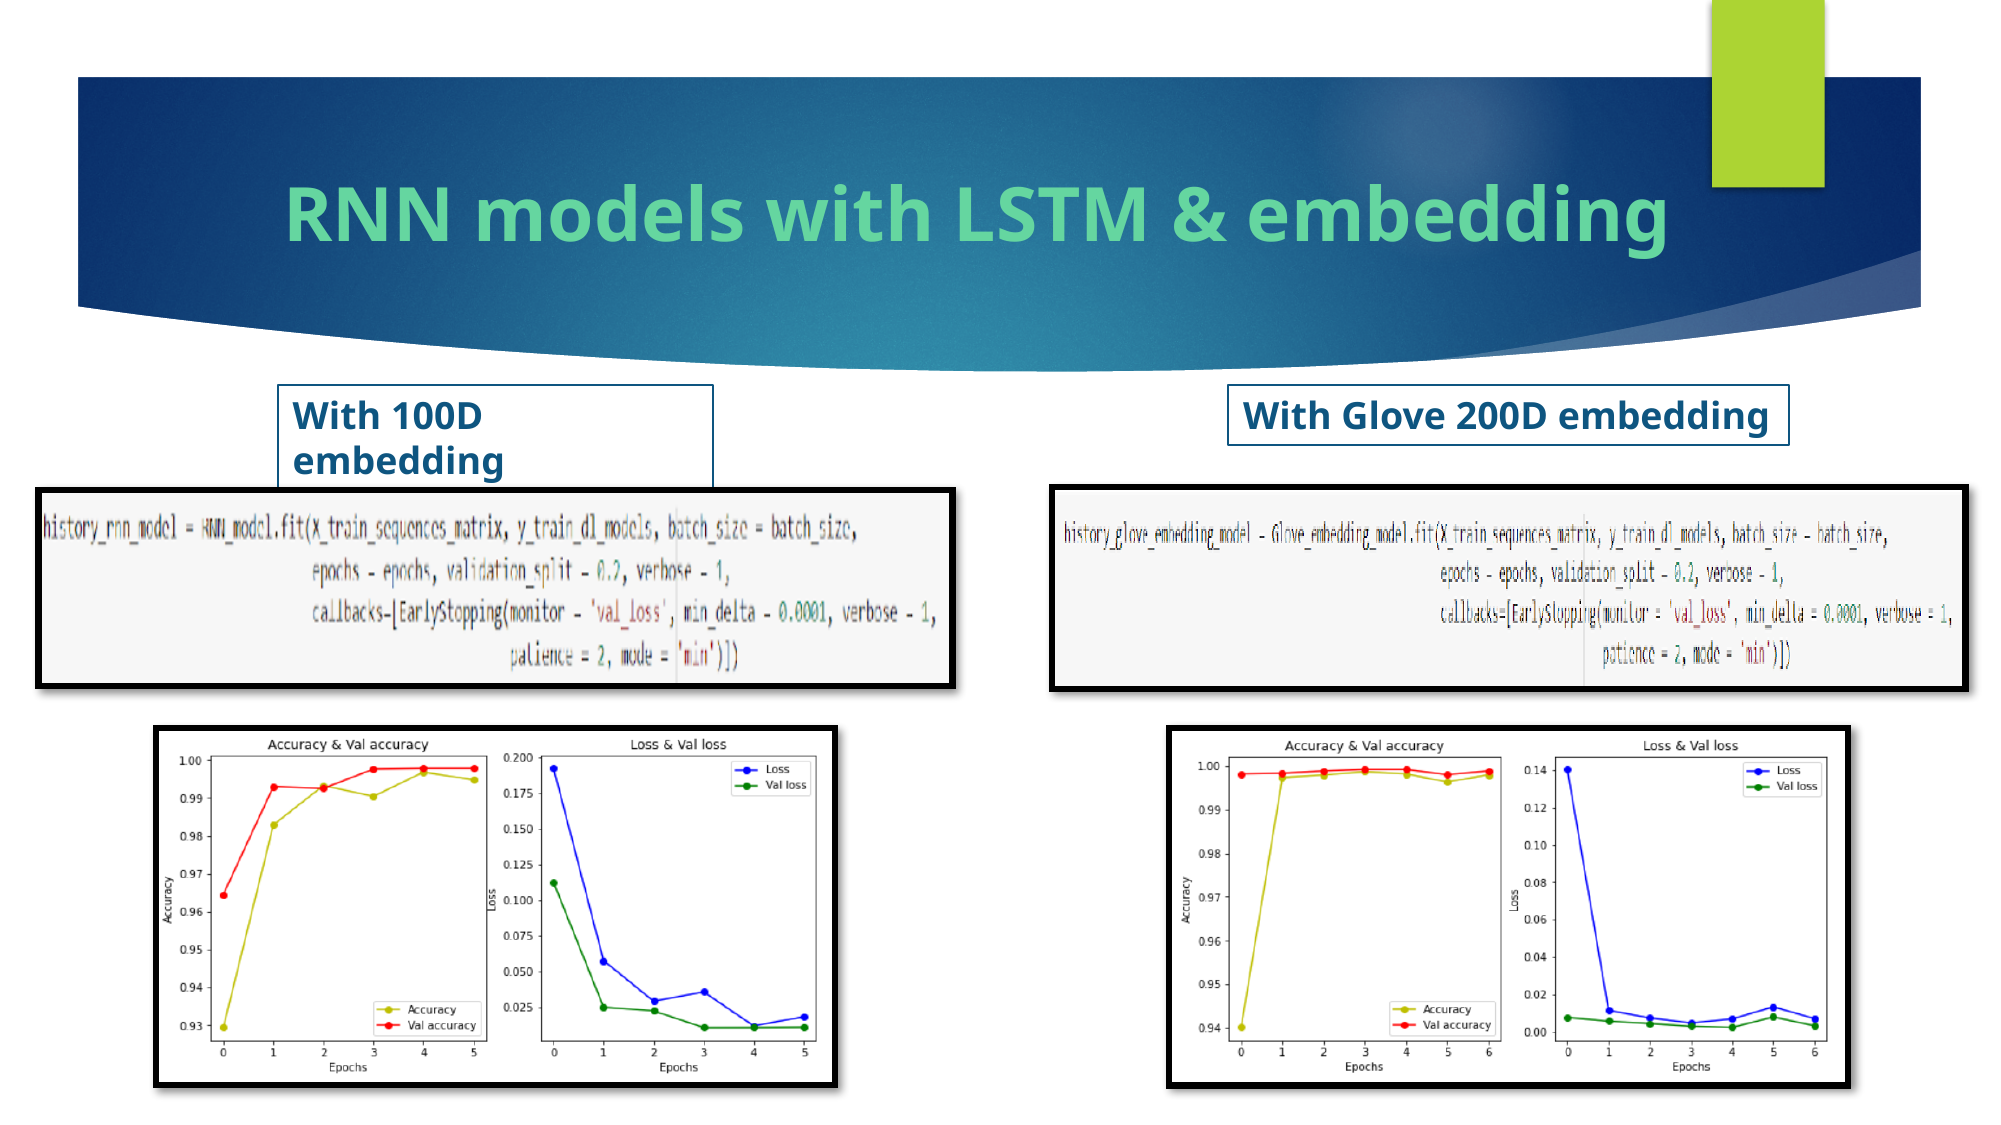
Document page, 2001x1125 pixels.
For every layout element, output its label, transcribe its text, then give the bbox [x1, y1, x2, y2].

title RNN models with LSTM & embedding [259, 153, 1697, 270]
text_box With 100D embedding [277, 384, 714, 485]
picture [41, 492, 950, 684]
text_box With Glove 200D embedding [1228, 384, 1790, 445]
picture [1054, 490, 1963, 687]
picture [158, 731, 833, 1083]
picture [79, 78, 1920, 371]
picture [1171, 730, 1846, 1083]
title RNN models with LSTM & embedding (without lemmatization) [1507, 311, 1749, 355]
